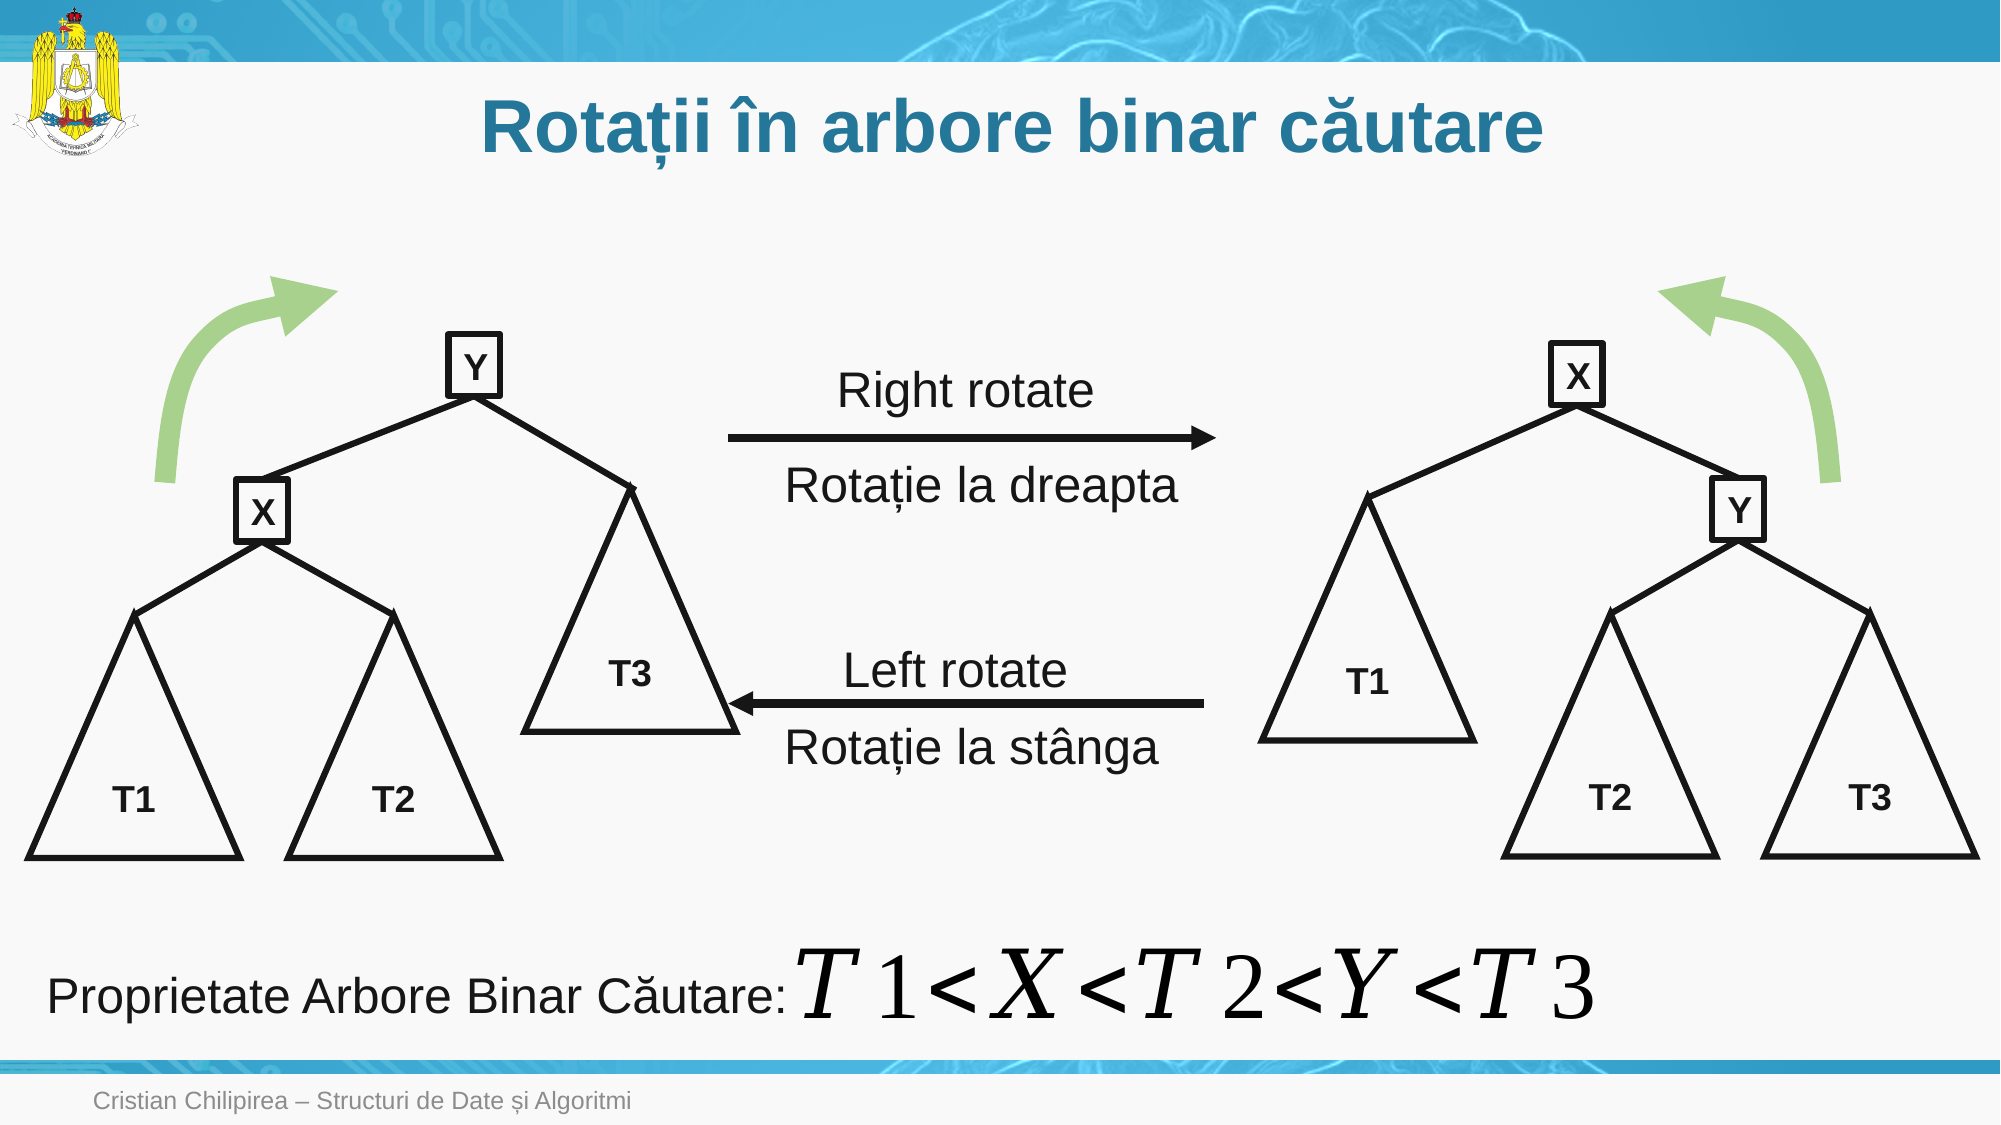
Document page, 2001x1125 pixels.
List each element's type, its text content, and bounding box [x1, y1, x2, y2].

text_box Y [1712, 477, 1765, 540]
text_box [261, 541, 394, 616]
text_box T2 [286, 613, 502, 860]
text_box Left rotate [827, 630, 1084, 703]
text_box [1367, 405, 1577, 498]
footer Cristian Chilipirea – Structuri de Date și Algoritmi [77, 1073, 1338, 1125]
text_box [134, 541, 261, 616]
text_box Right rotate [821, 350, 1111, 426]
picture [0, 1060, 2000, 1074]
text_box X [1550, 343, 1603, 405]
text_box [1610, 540, 1738, 614]
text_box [474, 396, 636, 491]
text_box Y [448, 333, 500, 396]
text_box Rotație la dreapta [769, 445, 1194, 521]
text_box Proprietate Arbore Binar Căutare: [31, 955, 804, 1031]
text_box T1 [26, 612, 242, 860]
text_box T1 [1260, 496, 1476, 742]
title Rotații în arbore binar căutare [150, 76, 1876, 180]
picture [0, 0, 2000, 156]
text_box T3 [1762, 612, 1978, 858]
text_box T2 [1503, 612, 1718, 858]
text_box Rotație la stânga [769, 707, 1175, 782]
text_box [163, 288, 339, 483]
text_box T3 [522, 491, 738, 733]
text_box X [235, 479, 288, 541]
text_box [1738, 540, 1871, 614]
text_box [1657, 288, 1832, 483]
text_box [1576, 405, 1739, 478]
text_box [261, 396, 474, 480]
